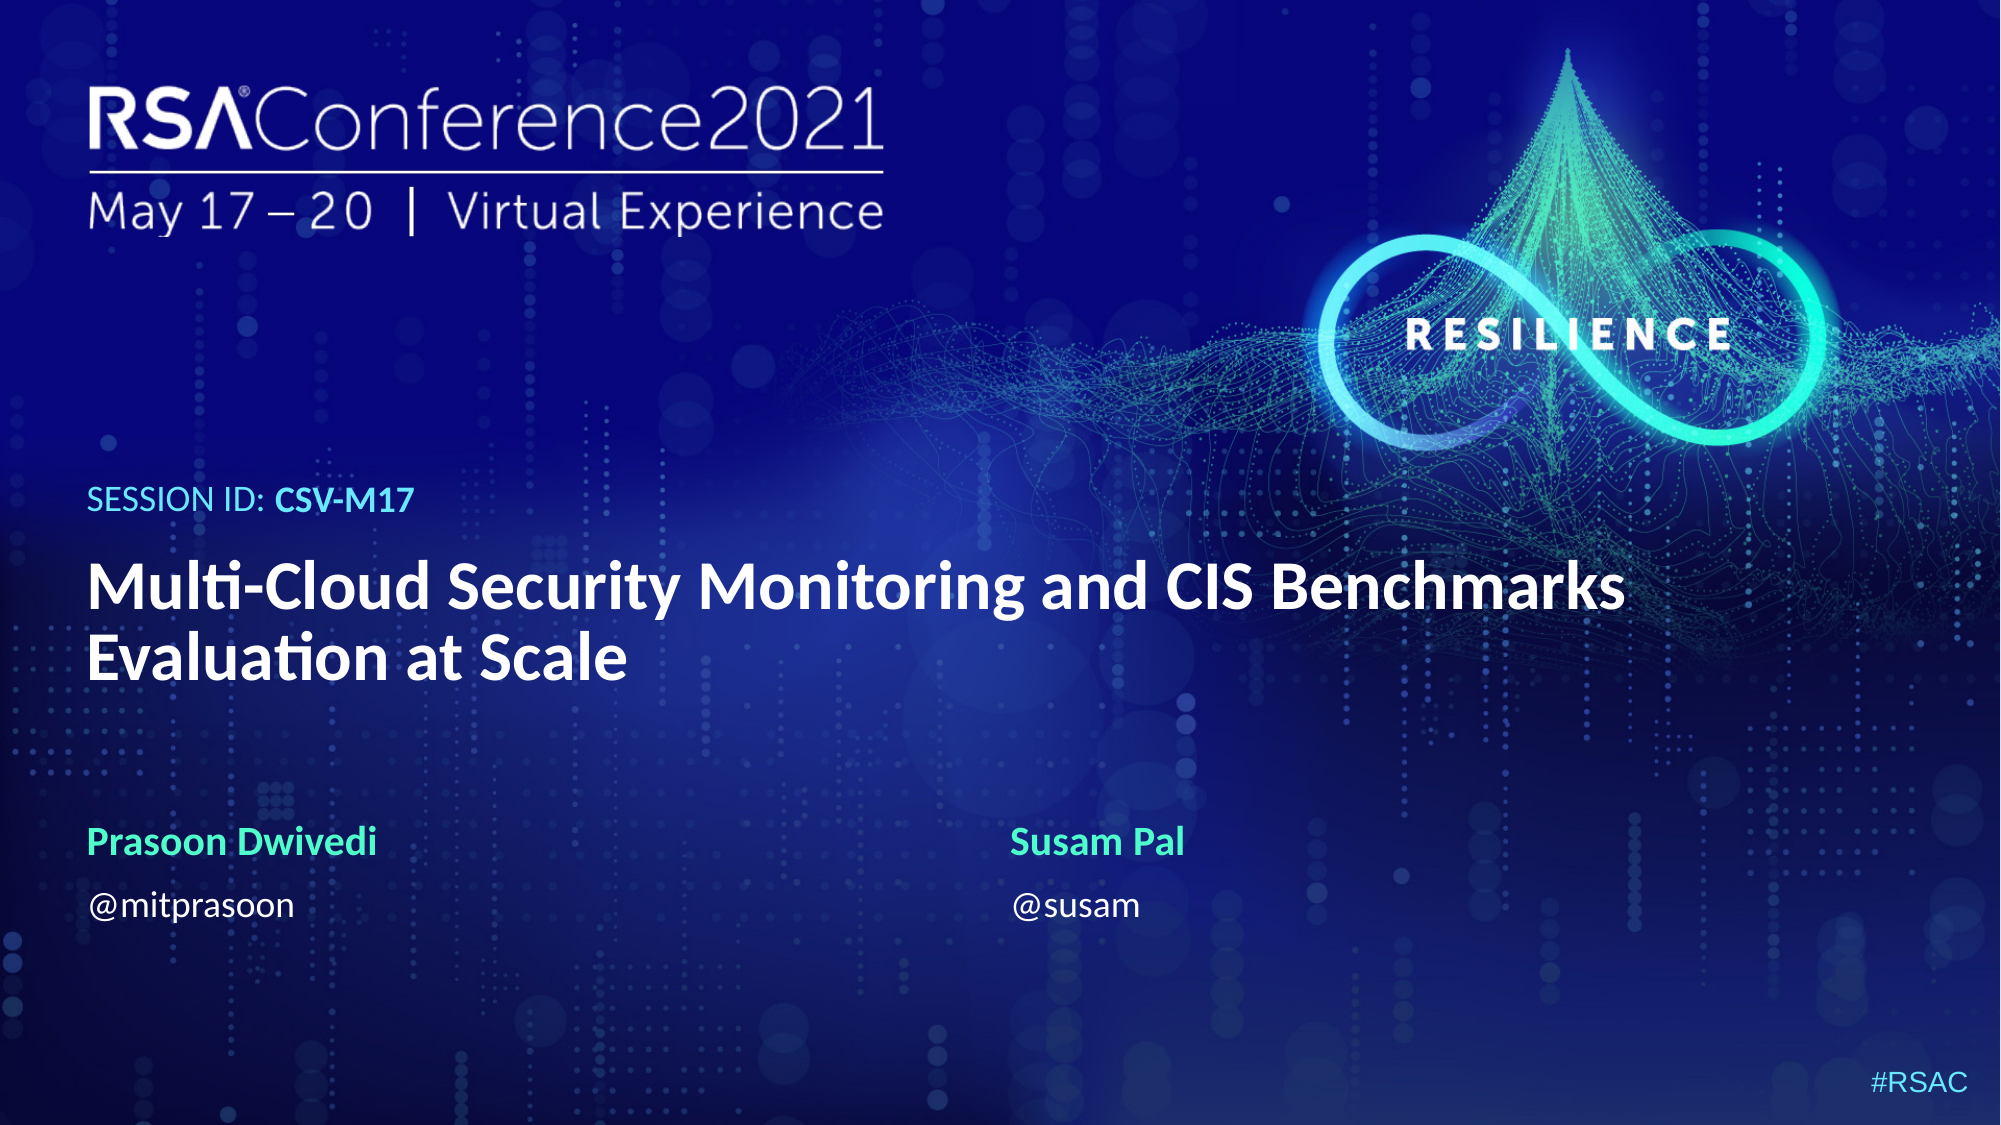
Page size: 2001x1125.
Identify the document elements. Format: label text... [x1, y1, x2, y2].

title Multi-Cloud Security Monitoring and CIS Benchmarks Evaluation at Scale [86, 552, 1923, 782]
list Prasoon Dwivedi [86, 781, 965, 866]
list @mitprasoon [86, 880, 965, 1085]
list CSV-M17 [275, 475, 499, 516]
picture [0, 0, 2001, 1125]
list @susam [1010, 880, 1888, 1085]
list Susam Pal [1010, 781, 1888, 866]
